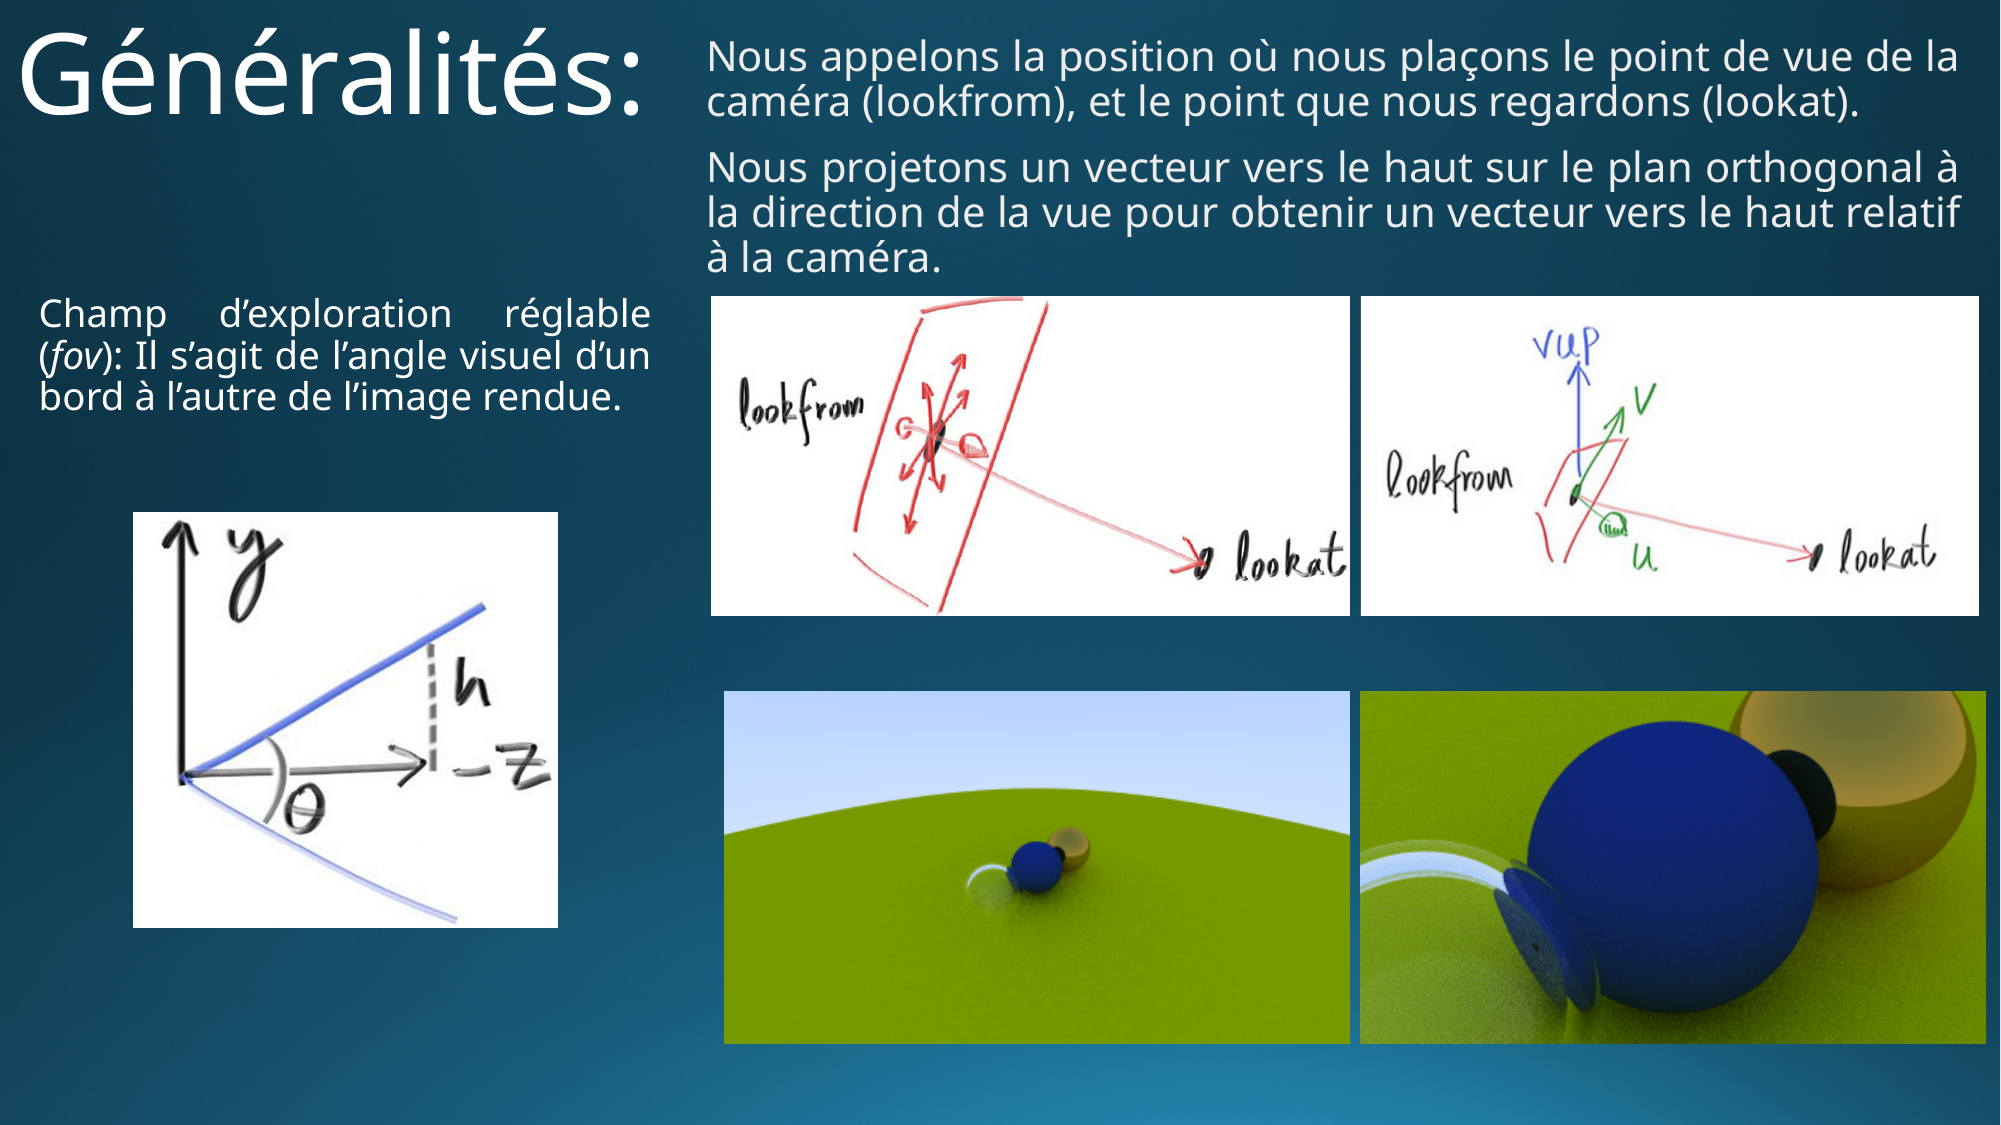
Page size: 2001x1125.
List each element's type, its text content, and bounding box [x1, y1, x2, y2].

picture [0, 0, 2001, 1125]
title Généralités: [0, 0, 1725, 187]
text_box Nous appelons la position où nous plaçons le point de vue de la caméra (lookfrom), et le point que nous regardons (lookat). Nous projetons un vecteur vers le haut sur le plan orthogonal à la direction de la vue pour obtenir un vecteur vers le haut relatif à la caméra. [690, 28, 1977, 316]
list Champ d’exploration réglable (fov): Il s’agit de l’angle visuel d’un bord à l’autre de l’image rendue. [23, 287, 668, 457]
